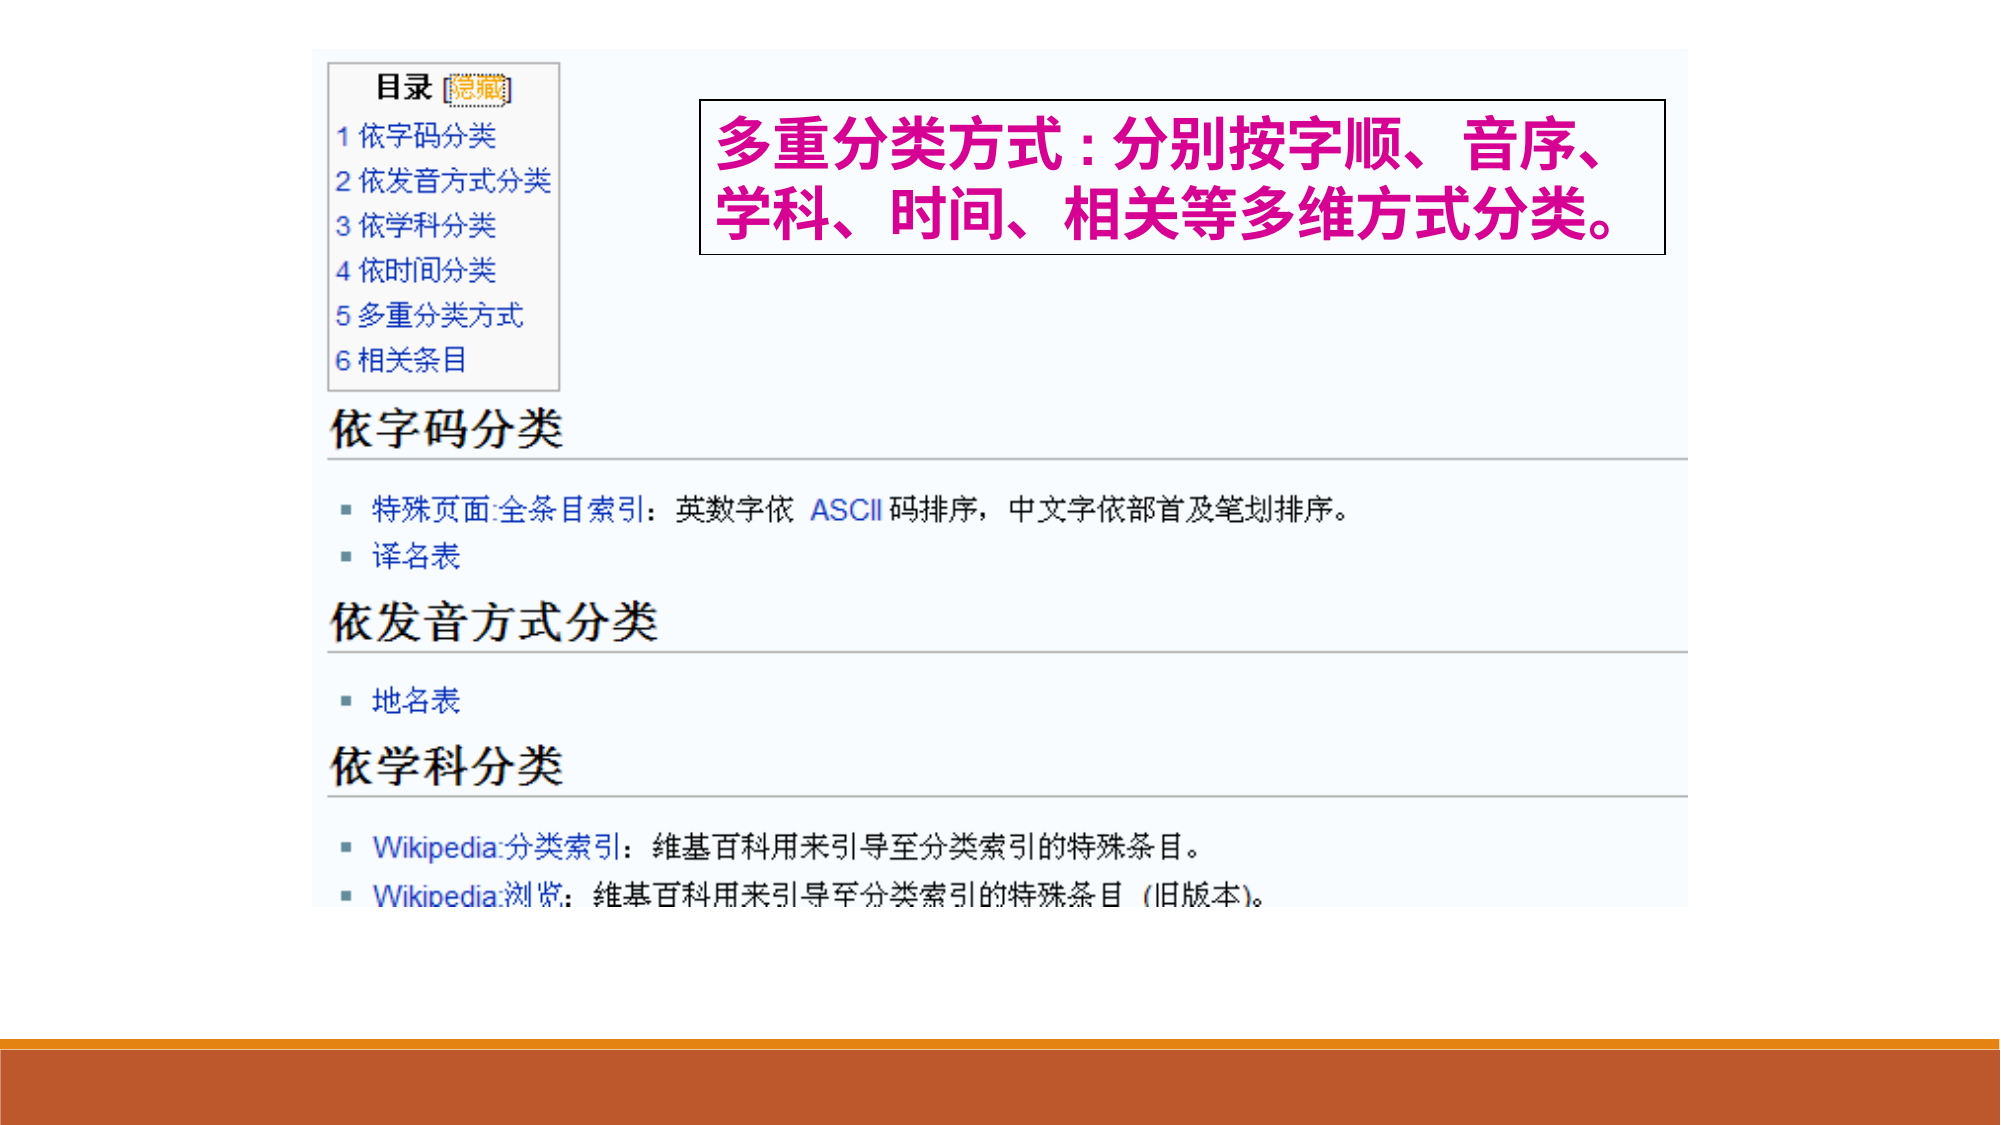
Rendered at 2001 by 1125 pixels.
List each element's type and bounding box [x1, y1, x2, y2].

picture [311, 49, 1688, 907]
